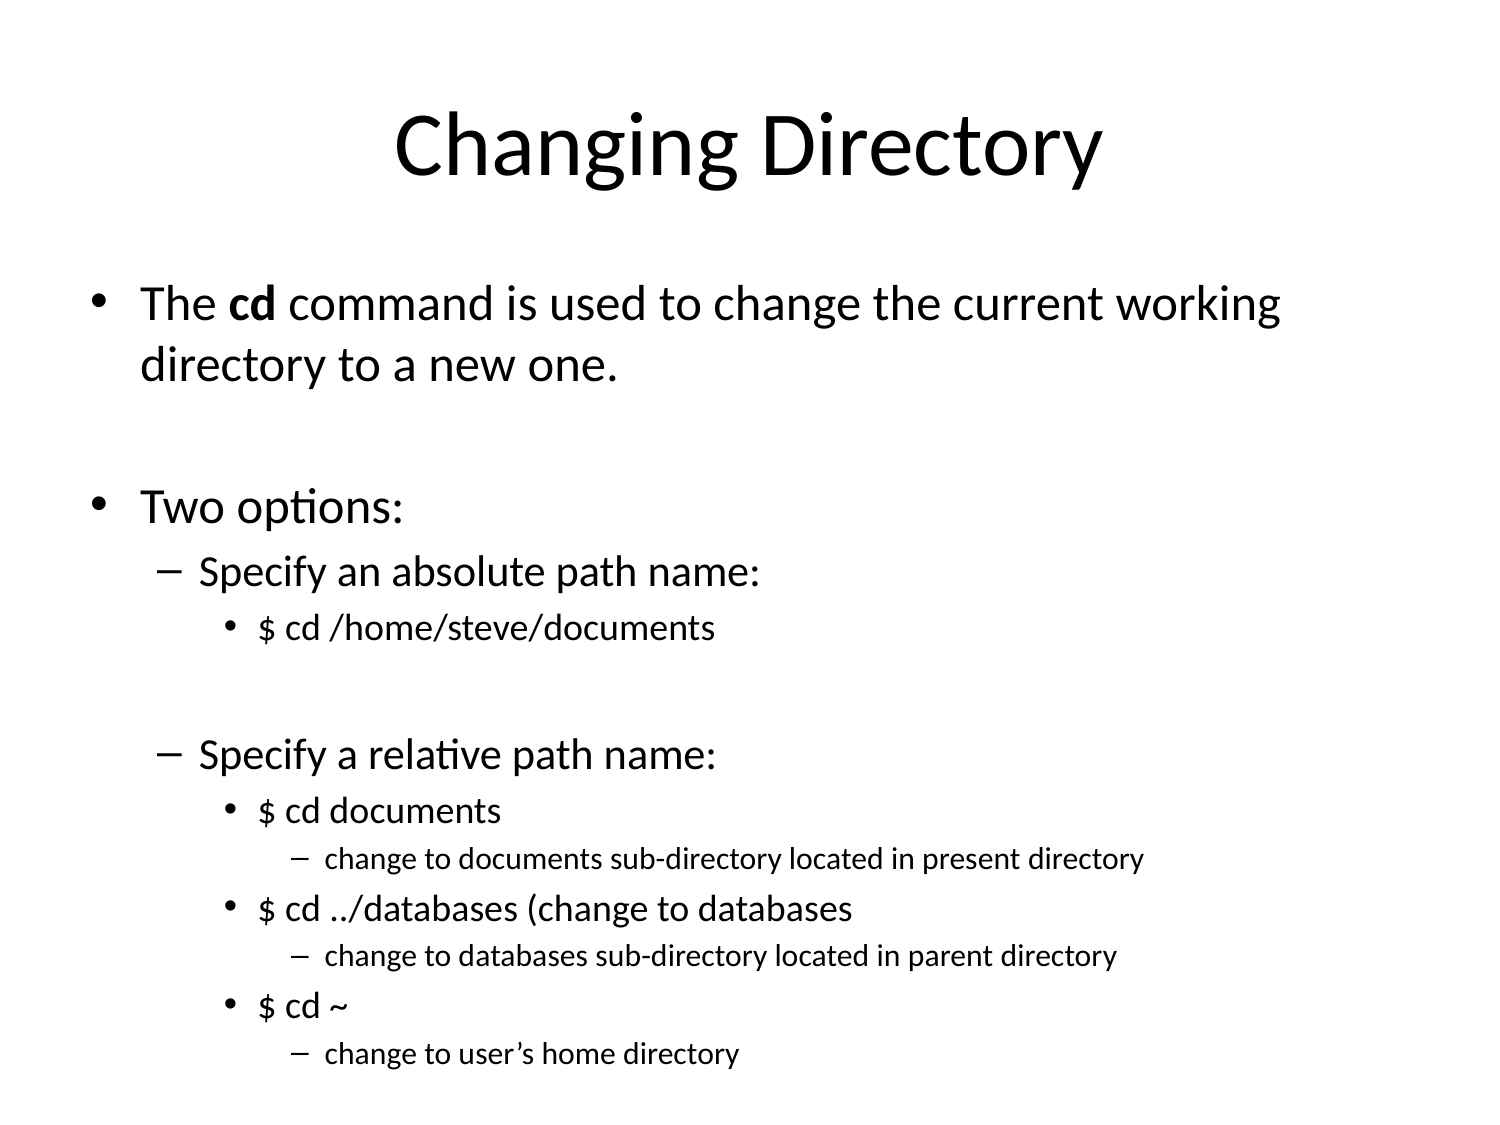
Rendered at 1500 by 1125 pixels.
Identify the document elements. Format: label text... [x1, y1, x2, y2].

title Changing Directory [75, 45, 1425, 233]
list The cd command is used to change the current working directory to a new one. Two options: Specify an absolute path name: $ cd /home/steve/documents Specify a relative path name: $ cd documents change to documents sub-directory located in present directory $ cd ../databases (change to databases change to databases sub-directory located in parent directory $ cd ~ change to user’s home directory [75, 262, 1425, 1088]
